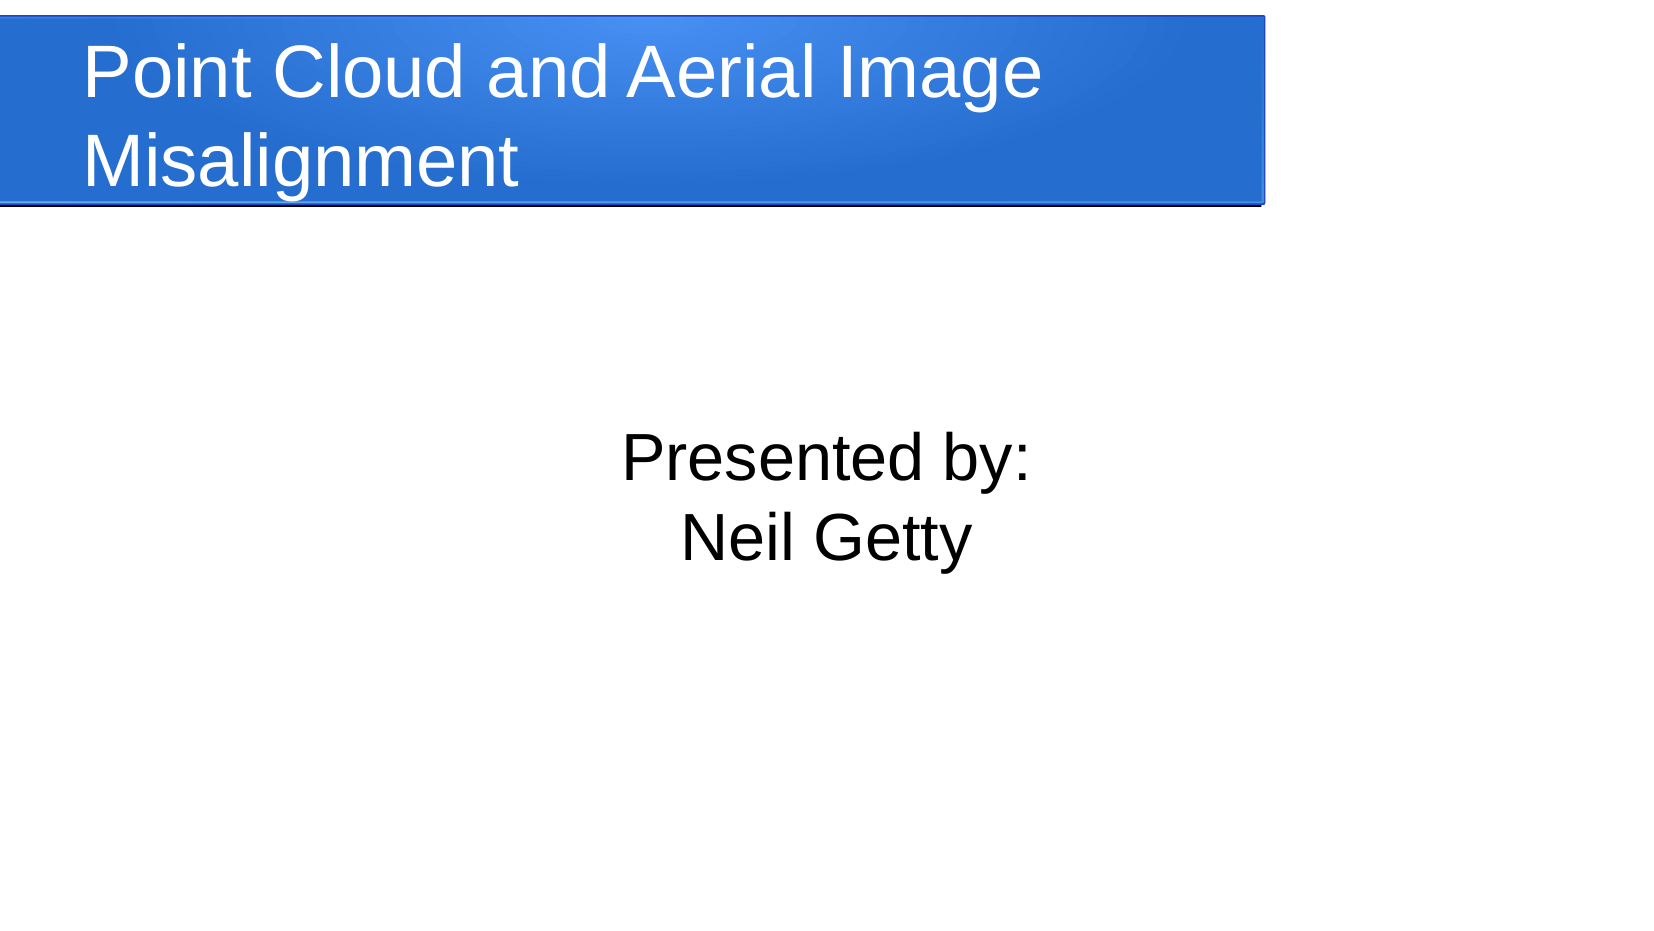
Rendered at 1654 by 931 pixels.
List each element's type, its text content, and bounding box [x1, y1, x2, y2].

picture [0, 13, 1269, 211]
text_box Presented by: Neil Getty [82, 224, 1571, 764]
text_box Point Cloud and Aerial Image Misalignment [82, 29, 1235, 196]
